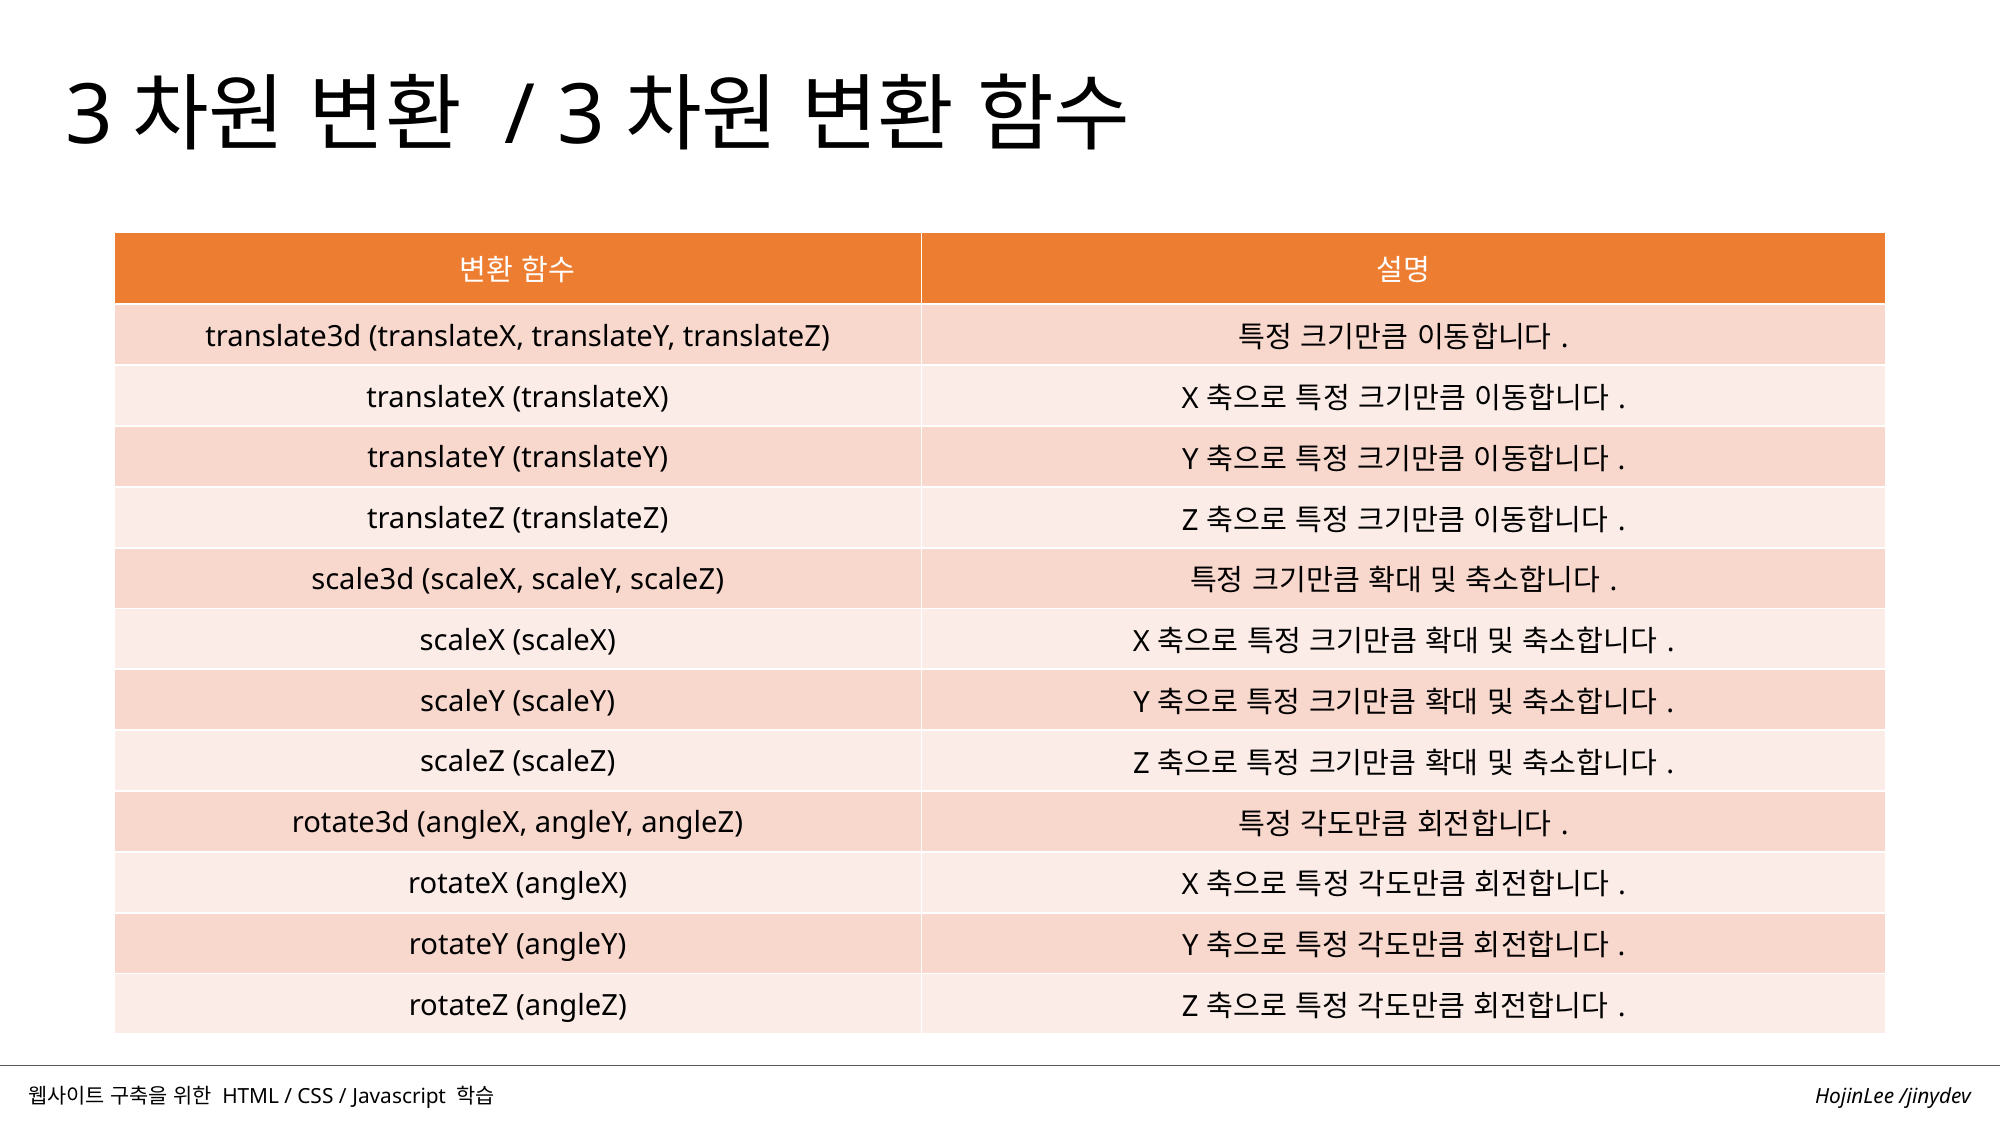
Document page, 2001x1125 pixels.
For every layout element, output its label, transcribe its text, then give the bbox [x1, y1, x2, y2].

table_cell Z축으로 특정 크기만큼 이동합니다. [922, 488, 1885, 547]
table_cell scaleY (scaleY) [115, 670, 921, 729]
table_cell X축으로 특정 각도만큼 회전합니다. [922, 853, 1885, 912]
table_cell X축으로 특정 크기만큼 확대 및 축소합니다. [922, 609, 1885, 668]
table_cell Y축으로 특정 각도만큼 회전합니다. [922, 914, 1885, 973]
table_cell Y축으로 특정 크기만큼 이동합니다. [922, 427, 1885, 486]
table_cell 특정 크기만큼 이동합니다. [922, 305, 1885, 364]
table_cell X축으로 특정 크기만큼 이동합니다. [922, 366, 1885, 425]
table_header 설명 [922, 233, 1885, 303]
table_cell Z축으로 특정 크기만큼 확대 및 축소합니다. [922, 731, 1885, 790]
table_cell Y축으로 특정 크기만큼 확대 및 축소합니다. [922, 670, 1885, 729]
table_cell translateX (translateX) [115, 366, 921, 425]
table_cell translate3d (translateX, translateY, translateZ) [115, 305, 921, 364]
table_cell Z축으로 특정 각도만큼 회전합니다. [922, 974, 1885, 1033]
table_cell translateY (translateY) [115, 427, 921, 486]
text_box 3차원 변환 / 3차원 변환 함수 [50, 52, 1912, 168]
text_box HojinLee /jinydev [1522, 1074, 1986, 1115]
table_cell 특정 크기만큼 확대 및 축소합니다. [922, 549, 1885, 608]
table_cell scaleZ (scaleZ) [115, 731, 921, 790]
table_cell 특정 각도만큼 회전합니다. [922, 792, 1885, 851]
table_cell rotateZ (angleZ) [115, 974, 921, 1033]
table_cell scale3d (scaleX, scaleY, scaleZ) [115, 549, 921, 608]
table_cell rotateX (angleX) [115, 853, 921, 912]
table_cell rotate3d (angleX, angleY, angleZ) [115, 792, 921, 851]
table_cell scaleX (scaleX) [115, 609, 921, 668]
table_cell rotateY (angleY) [115, 914, 921, 973]
table_cell translateZ (translateZ) [115, 488, 921, 547]
text_box 웹사이트 구축을 위한 HTML / CSS / Javascript 학습 [14, 1074, 647, 1115]
table_header 변환 함수 [115, 233, 921, 303]
